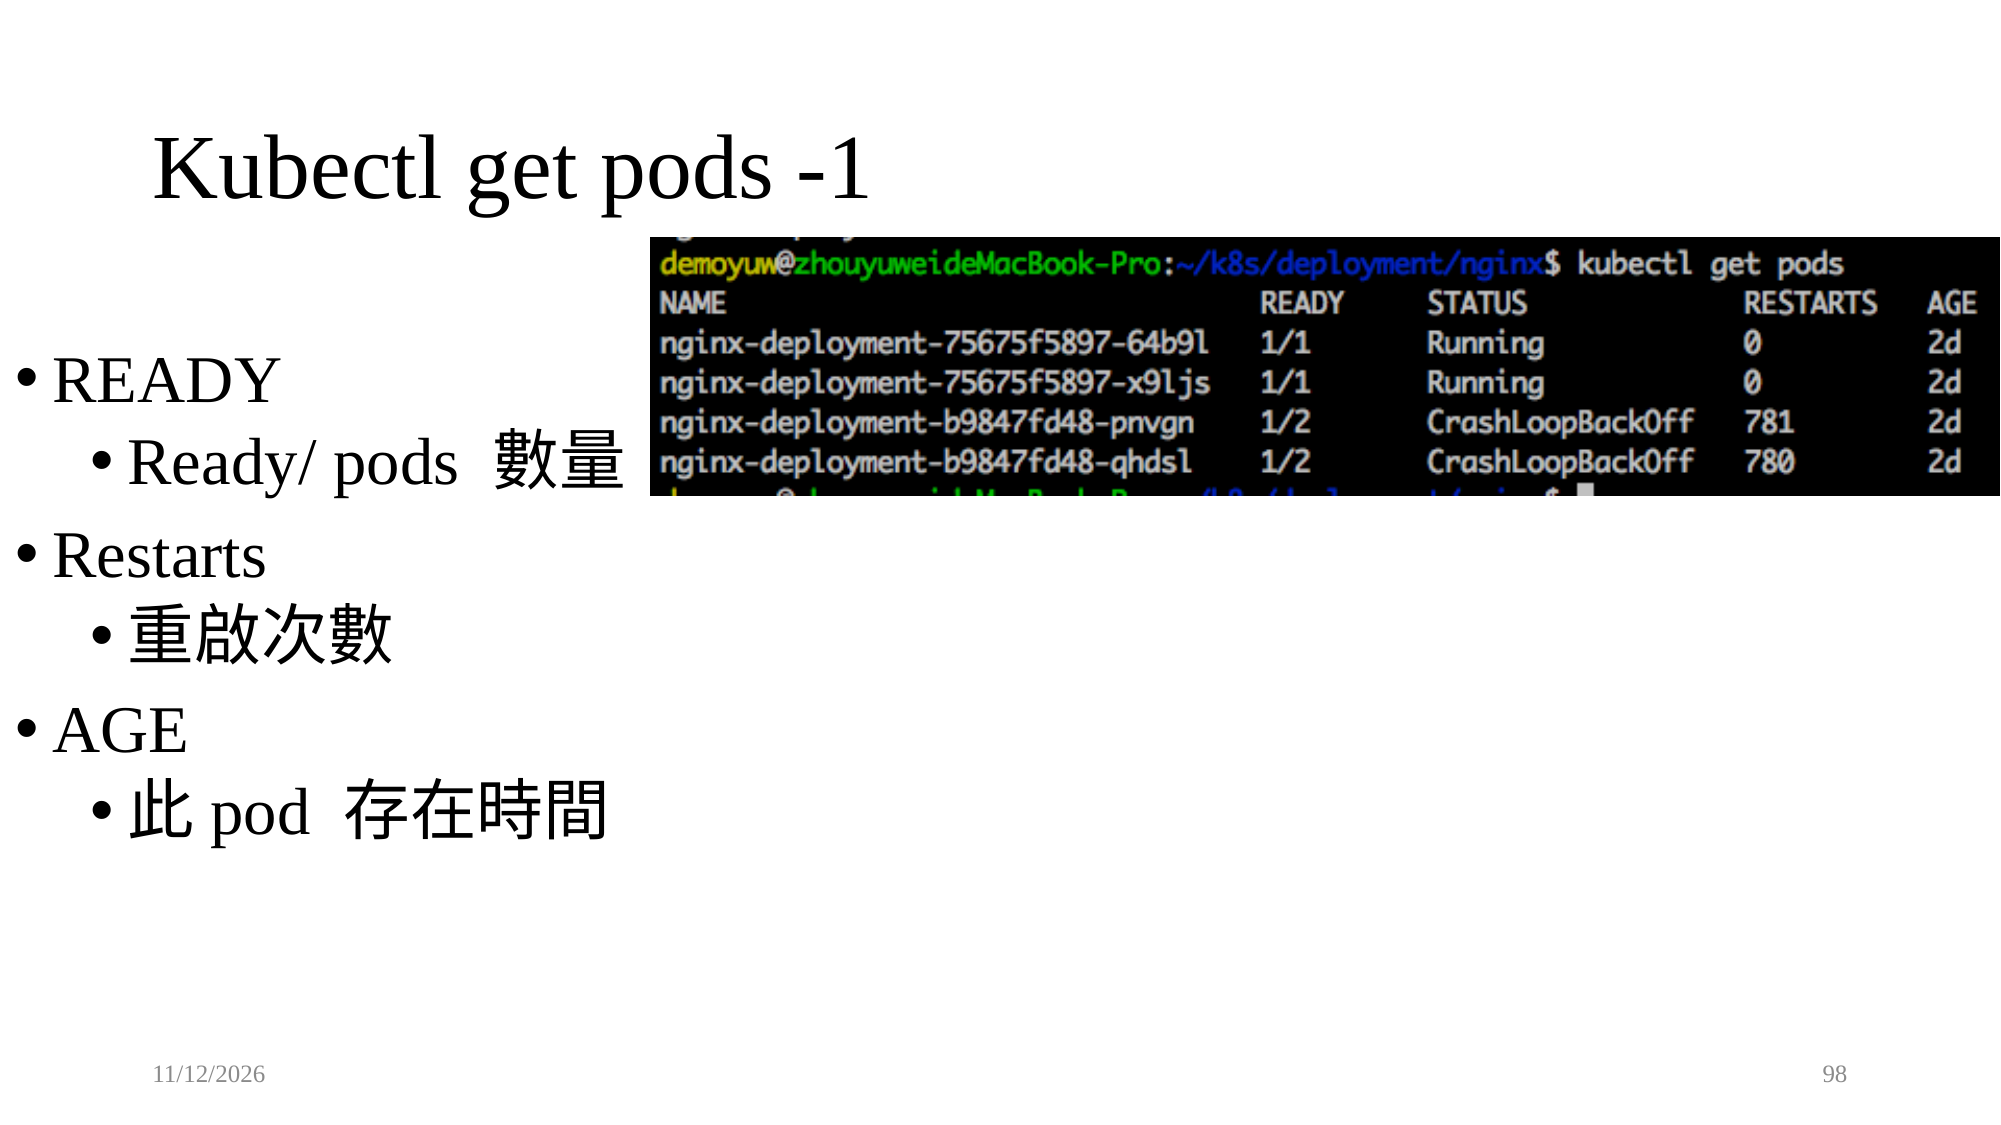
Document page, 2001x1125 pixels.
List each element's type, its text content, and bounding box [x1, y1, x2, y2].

list READY Ready/ pods 數量 Restarts 重啟次數 AGE 此pod 存在時間 [0, 337, 1120, 1027]
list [650, 237, 2000, 496]
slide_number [137, 1042, 588, 1103]
title Kubectl get pods -1 [137, 59, 1863, 278]
slide_number 98 [1412, 1042, 1863, 1103]
